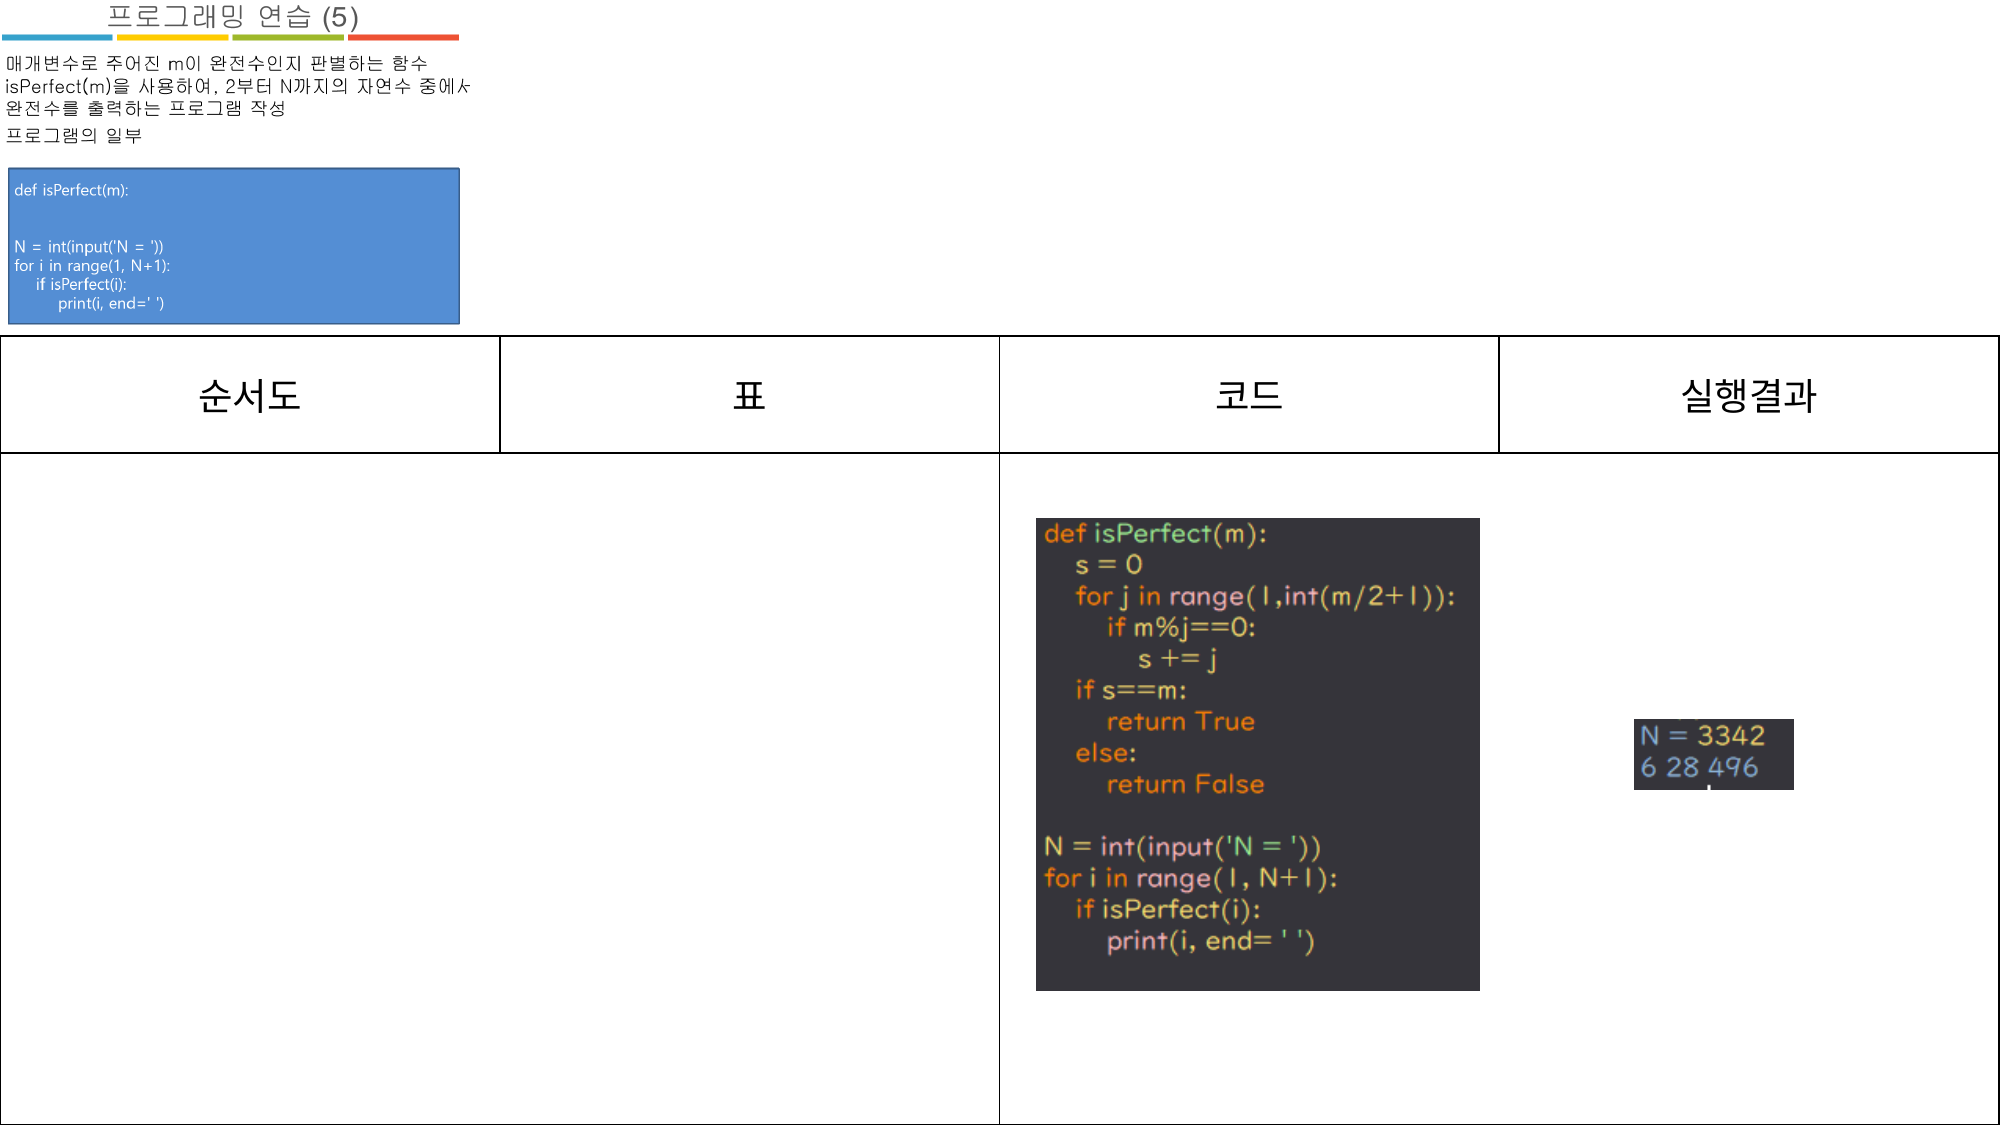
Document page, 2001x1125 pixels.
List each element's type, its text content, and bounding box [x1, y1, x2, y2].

table_header 표 [501, 337, 999, 452]
table_cell [1, 454, 999, 1124]
picture [0, 0, 470, 331]
picture [1634, 719, 1794, 790]
table_cell [1000, 454, 1998, 1124]
table_header 실행결과 [1500, 337, 1998, 452]
table_header 순서도 [1, 337, 499, 452]
picture [1036, 518, 1480, 991]
table_header 코드 [1000, 337, 1498, 452]
